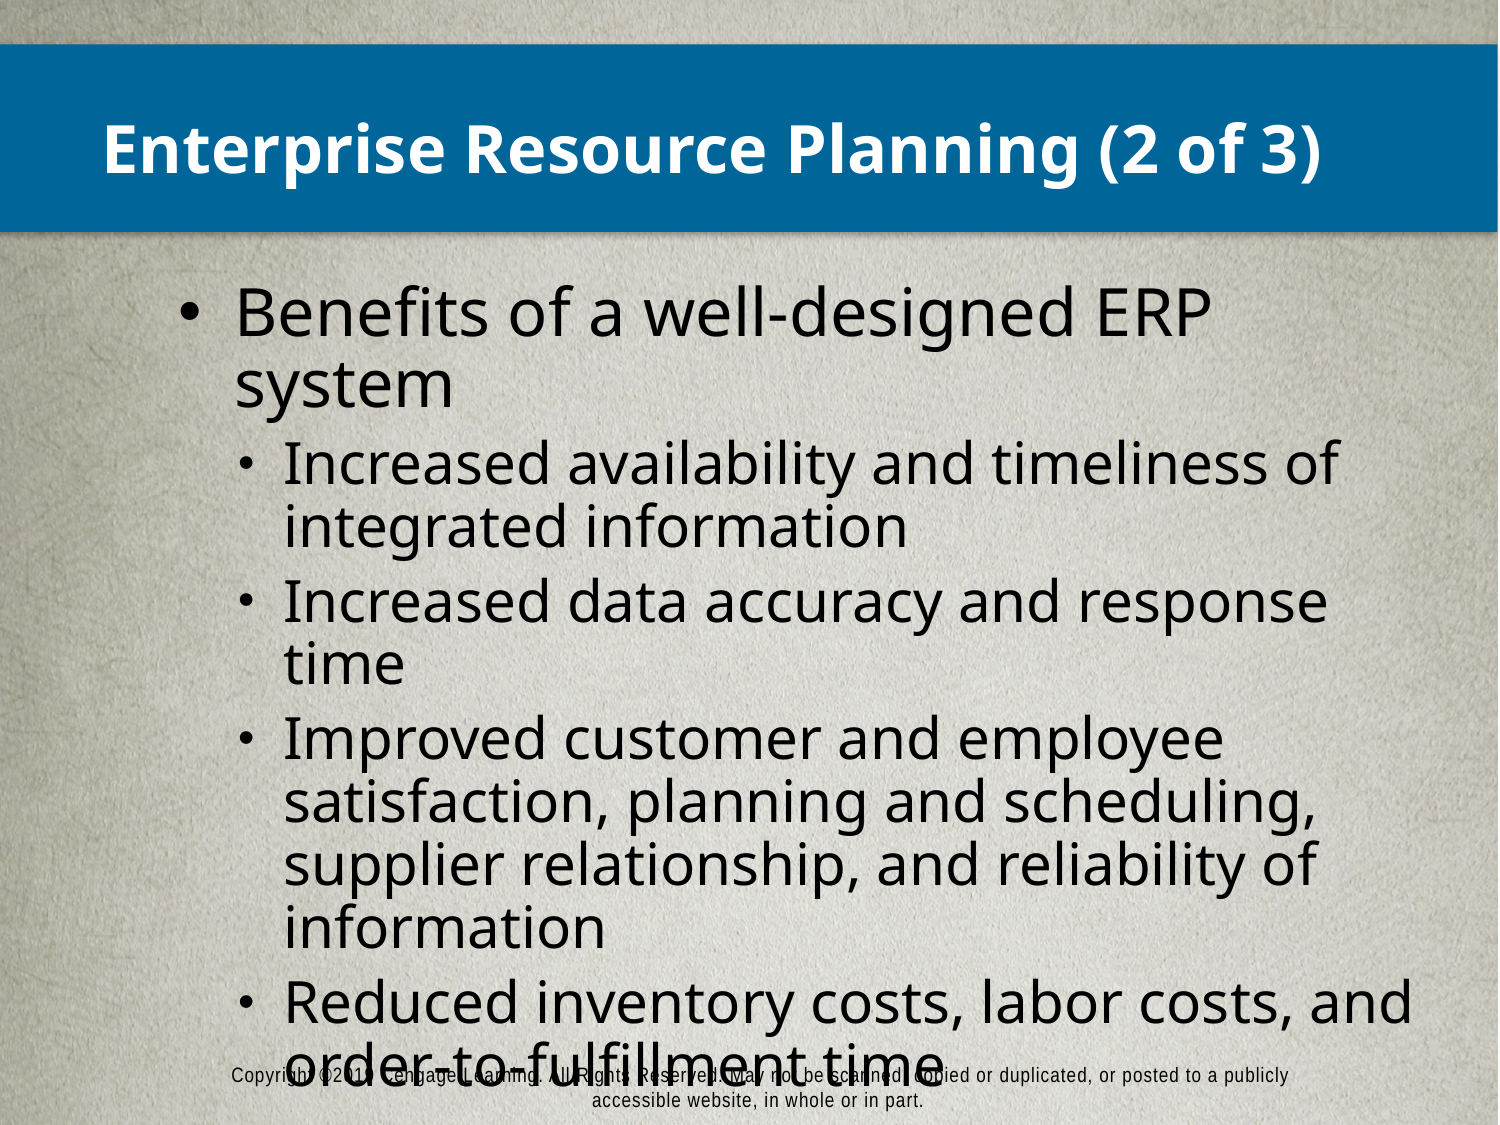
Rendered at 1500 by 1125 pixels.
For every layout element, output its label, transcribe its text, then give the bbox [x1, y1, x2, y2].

title Enterprise Resource Planning (2 of 3) [86, 75, 1437, 220]
picture [0, 233, 1498, 1123]
list Benefits of a well-designed ERP system Increased availability and timeliness of integrated information Increased data accuracy and response time Improved customer and employee satisfaction, planning and scheduling, supplier relationship, and reliability of information Reduced inventory costs, labor costs, and order-to-fulfillment time [163, 271, 1447, 931]
picture [0, 0, 1498, 44]
